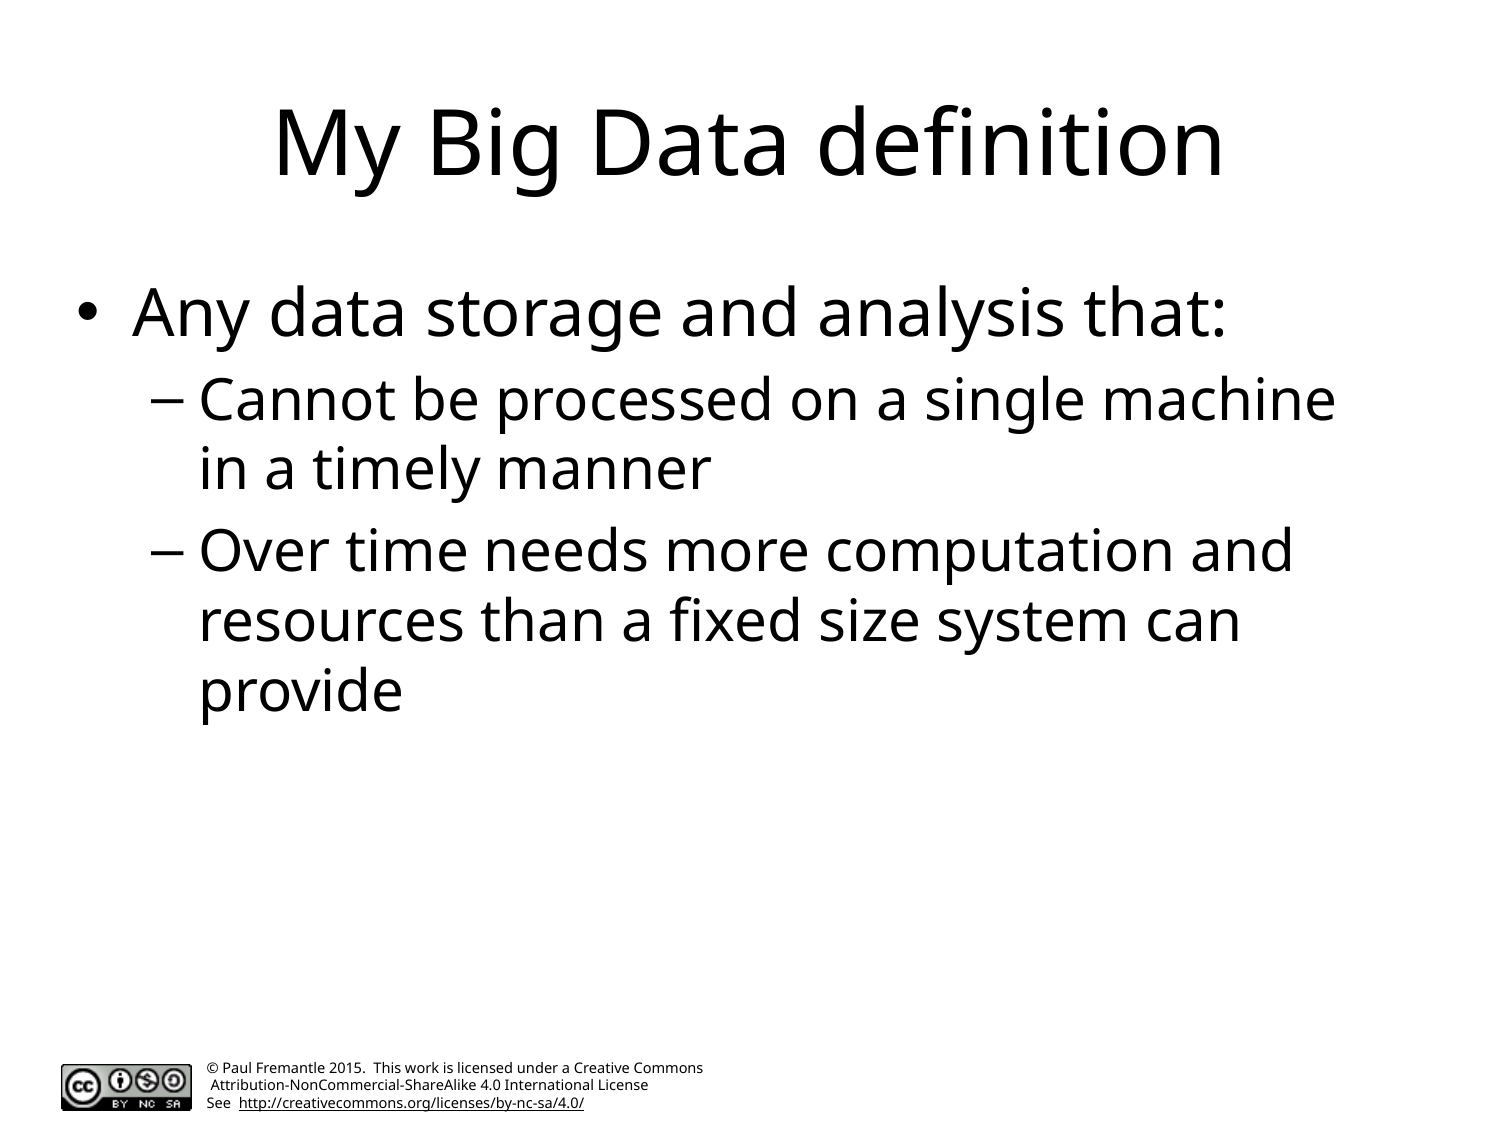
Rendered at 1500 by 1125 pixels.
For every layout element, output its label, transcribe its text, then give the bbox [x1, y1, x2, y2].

list Any data storage and analysis that: Cannot be processed on a single machine in a timely manner Over time needs more computation and resources than a fixed size system can provide [61, 262, 1412, 1005]
picture [61, 1064, 192, 1111]
title My Big Data definition [75, 45, 1425, 233]
